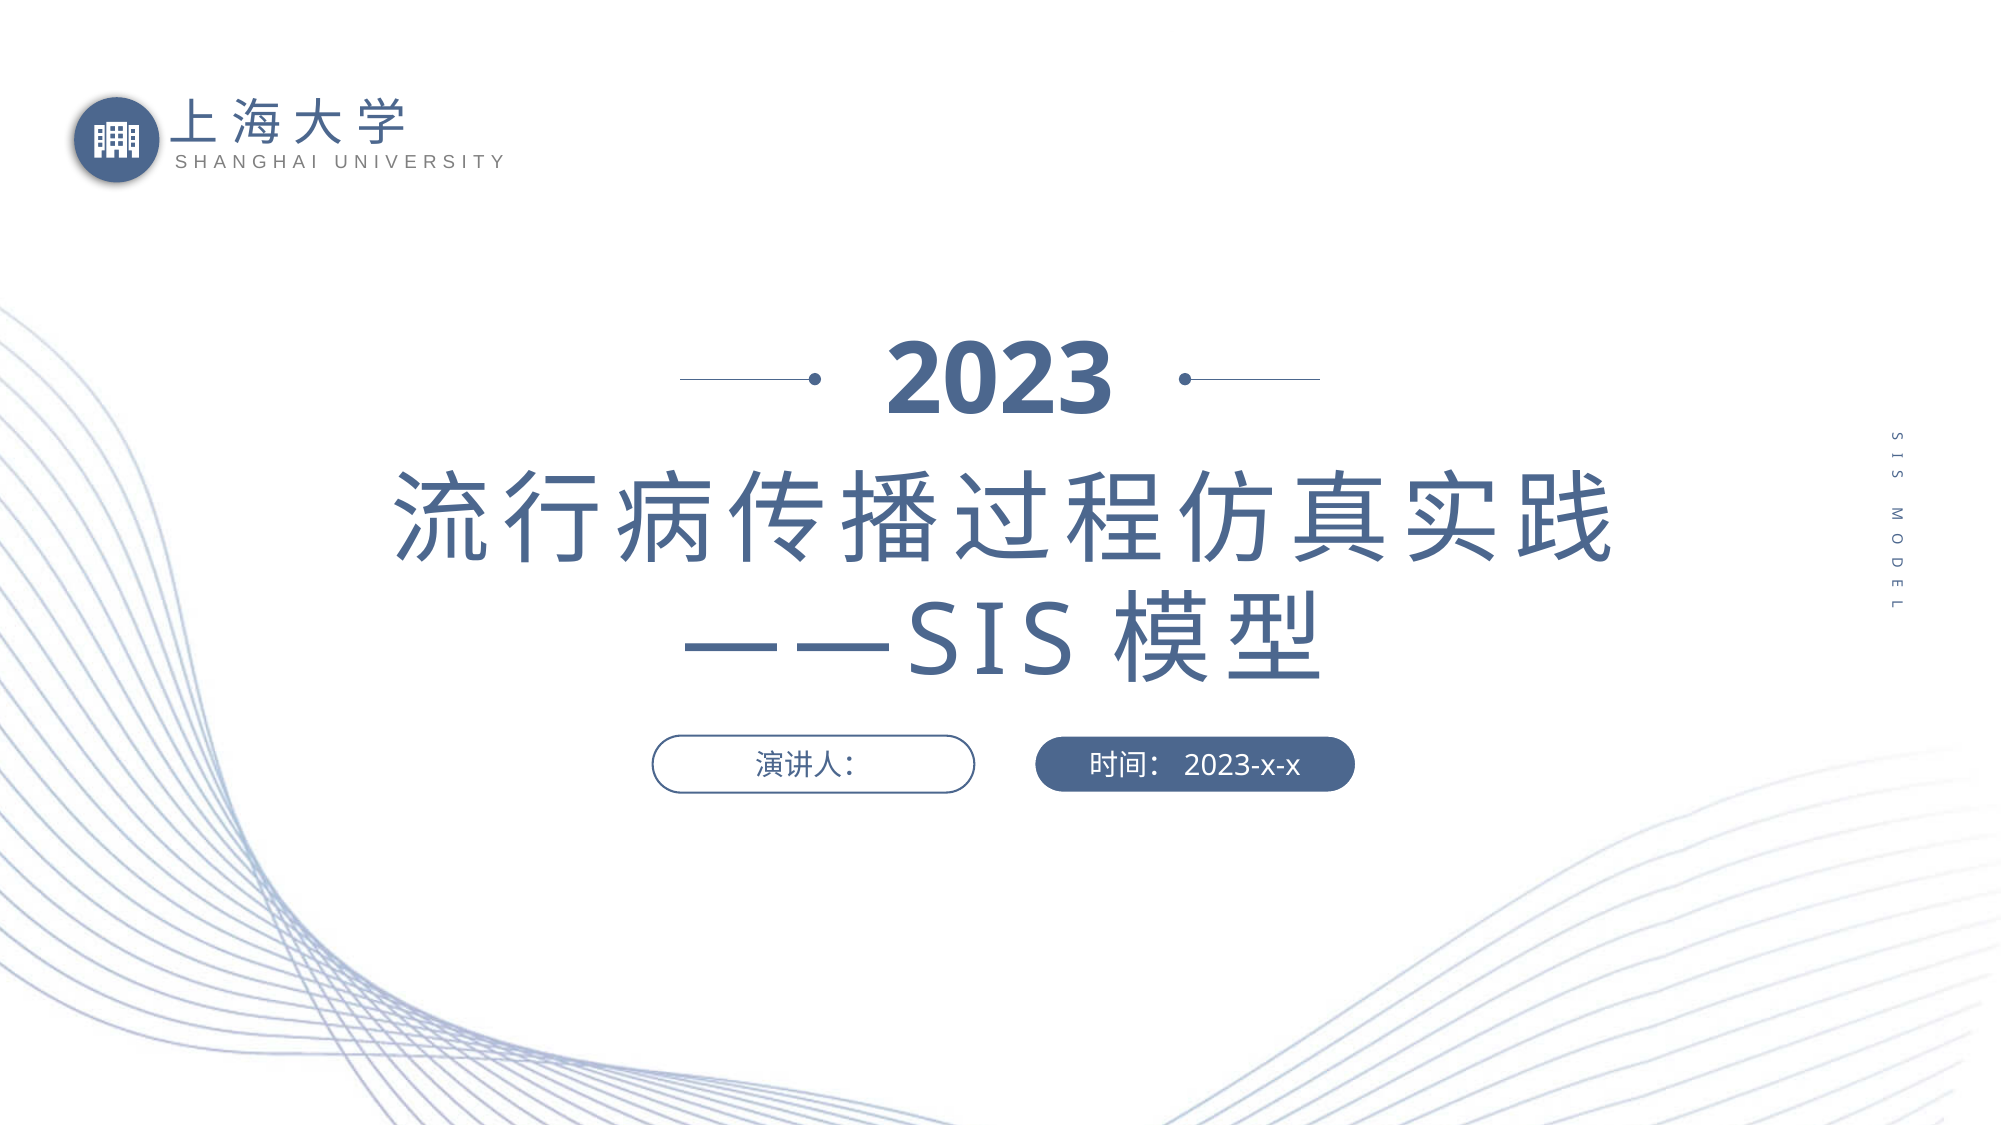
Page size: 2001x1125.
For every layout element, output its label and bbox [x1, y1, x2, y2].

text_box [154, 83, 896, 181]
text_box [680, 306, 1320, 443]
text_box [74, 97, 160, 183]
text_box [0, 0, 2000, 1125]
